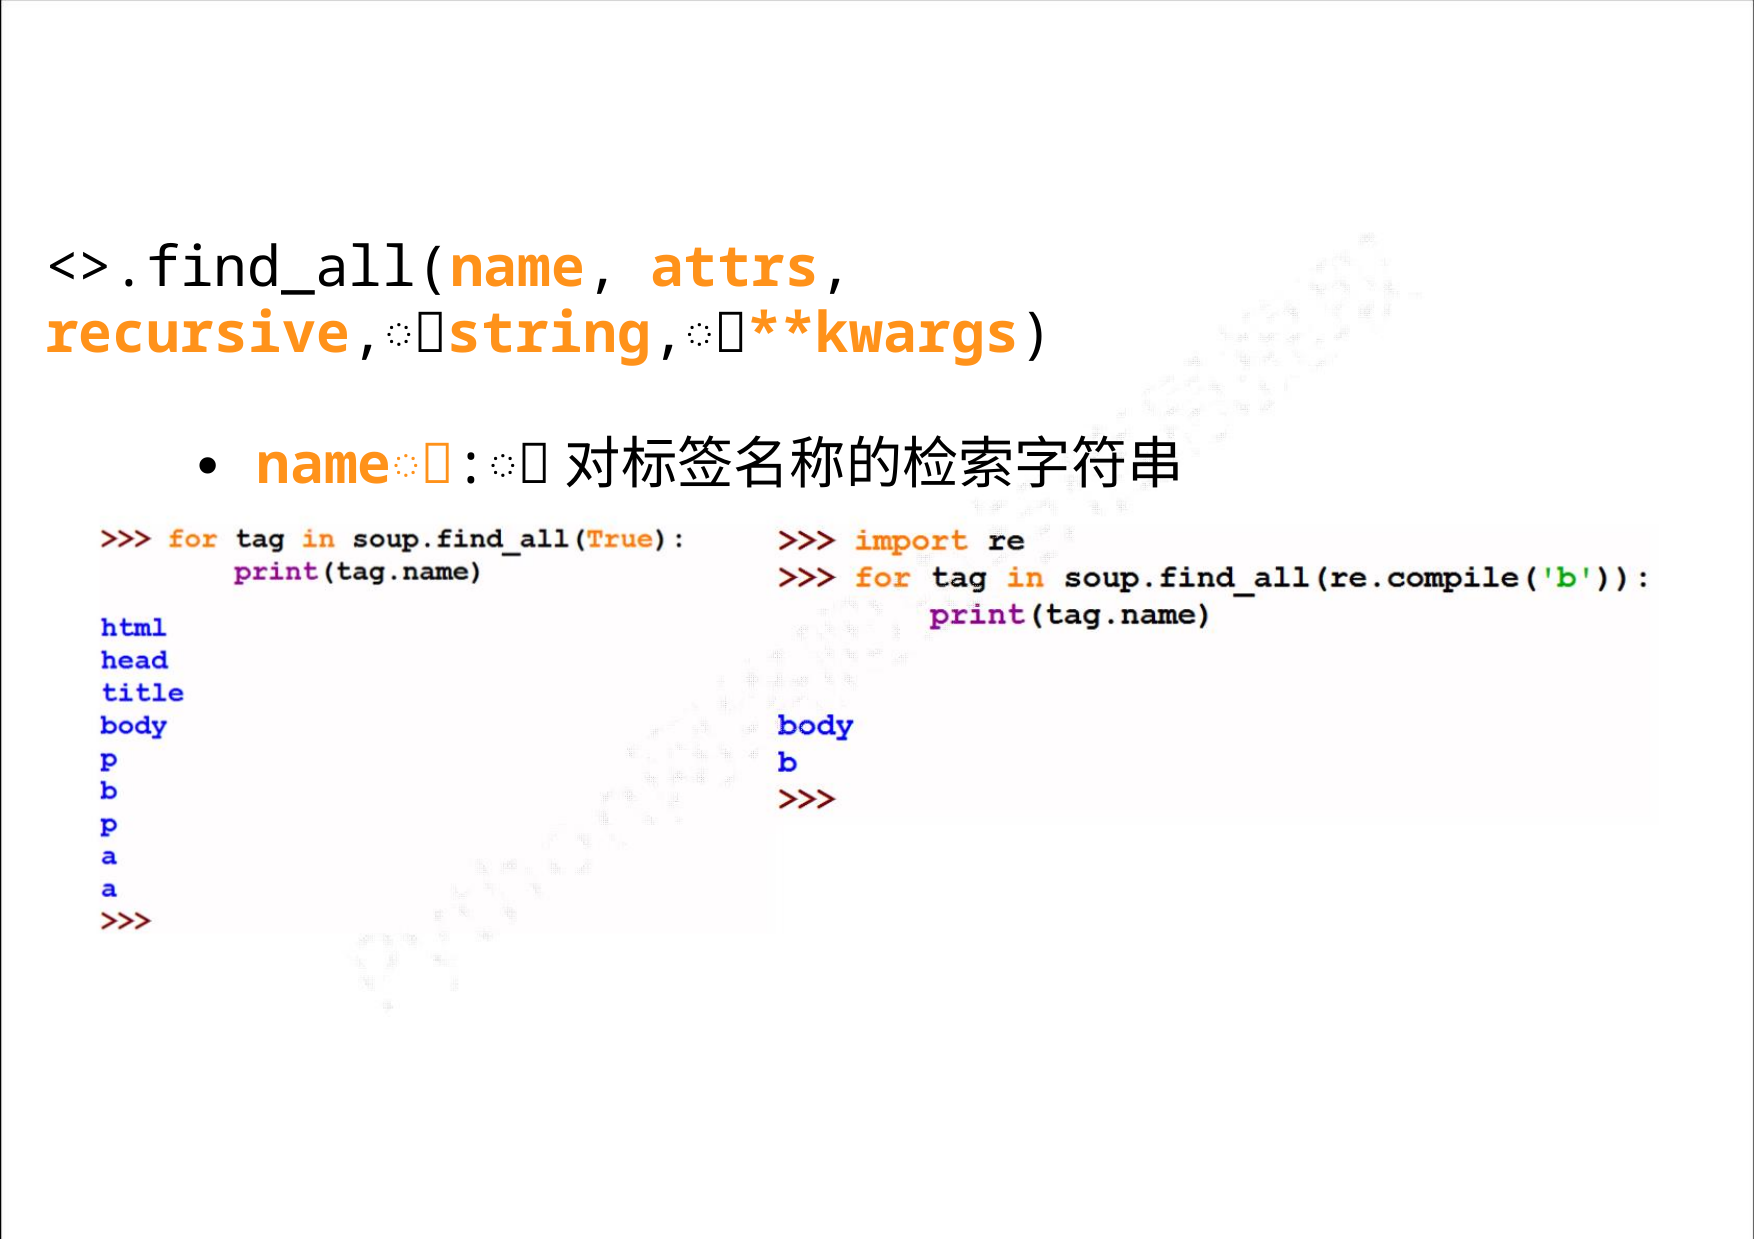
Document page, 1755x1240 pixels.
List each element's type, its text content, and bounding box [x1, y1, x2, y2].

text_box [0, 0, 1754, 1239]
text_box <>.find_all(name, attrs, recursive,ꢀstring,ꢀ**kwargs) ∙ nameꢀ:ꢀ对标签名称的检索字符串 [45, 232, 1720, 495]
